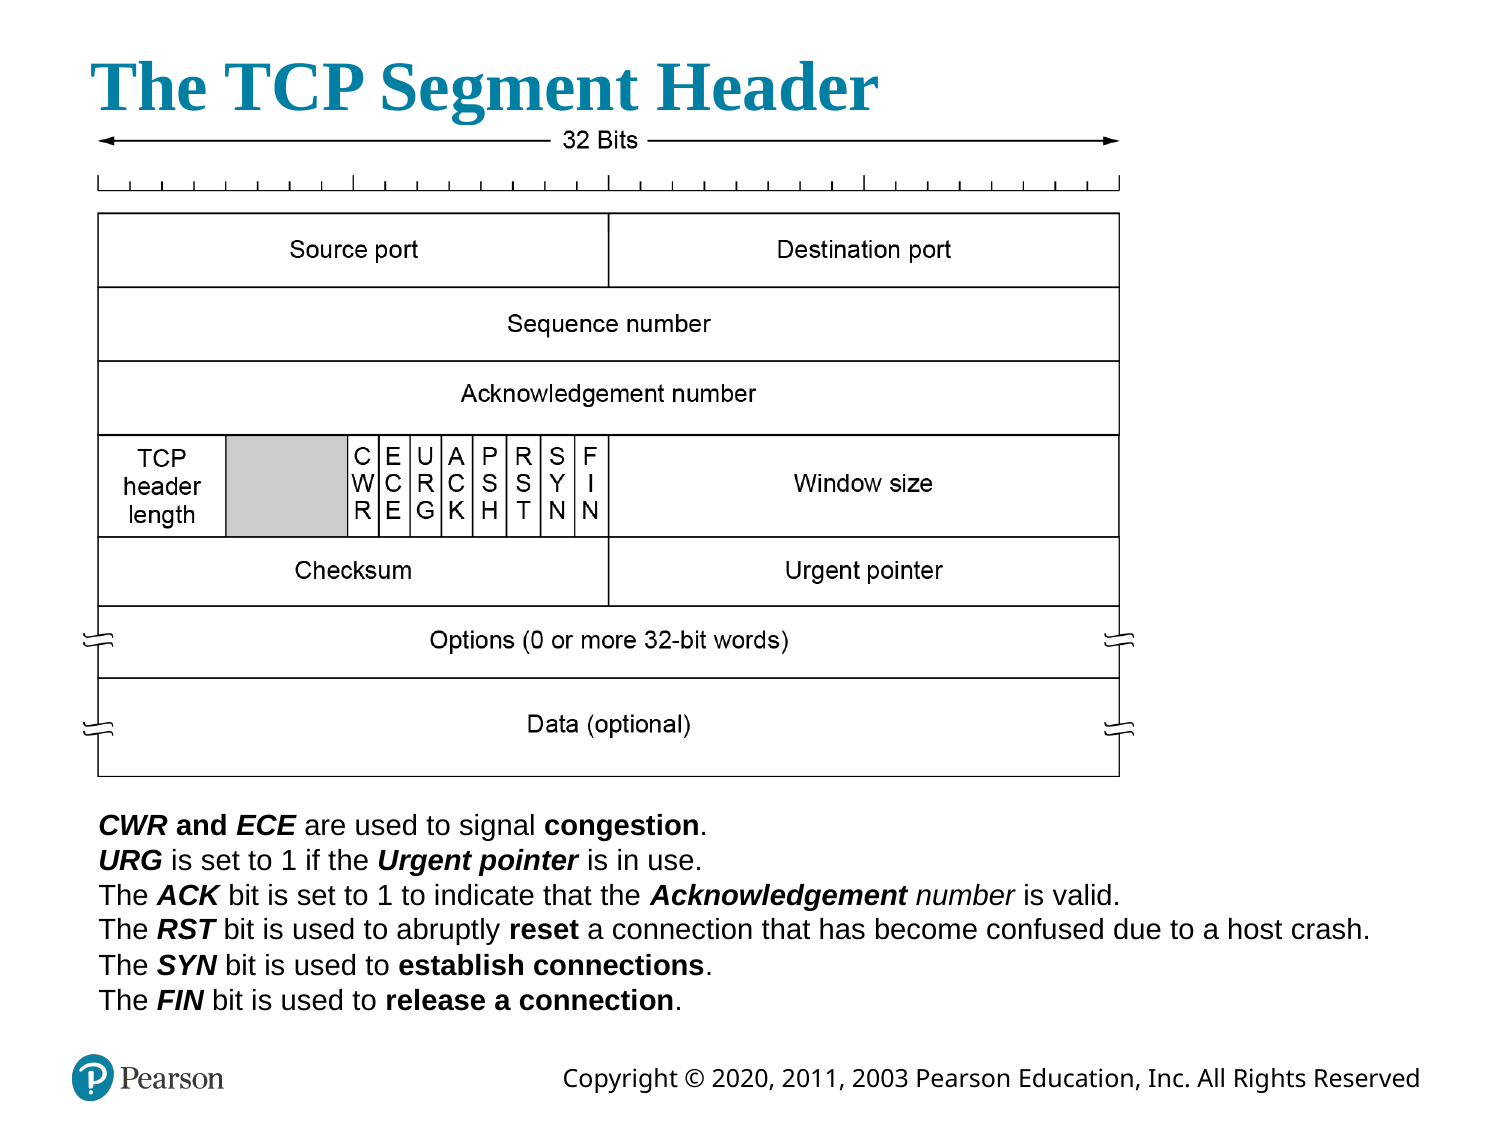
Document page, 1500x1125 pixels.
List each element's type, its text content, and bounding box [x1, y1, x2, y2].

title The TCP Segment Header [75, 37, 1425, 140]
picture [83, 125, 1134, 777]
picture [72, 1054, 88, 1070]
picture [72, 1087, 83, 1101]
picture [80, 1063, 106, 1088]
text_box CWR and ECE are used to signal congestion. URG is set to 1 if the Urgent pointer is in use. The ACK bit is set to 1 to indicate that the Acknowledgement number is valid. The RST bit is used to abruptly reset a connection that has become confused due to a host crash. The SYN bit is used to establish connections. The FIN bit is used to release a connection. [83, 798, 1417, 1024]
picture [98, 1054, 224, 1101]
